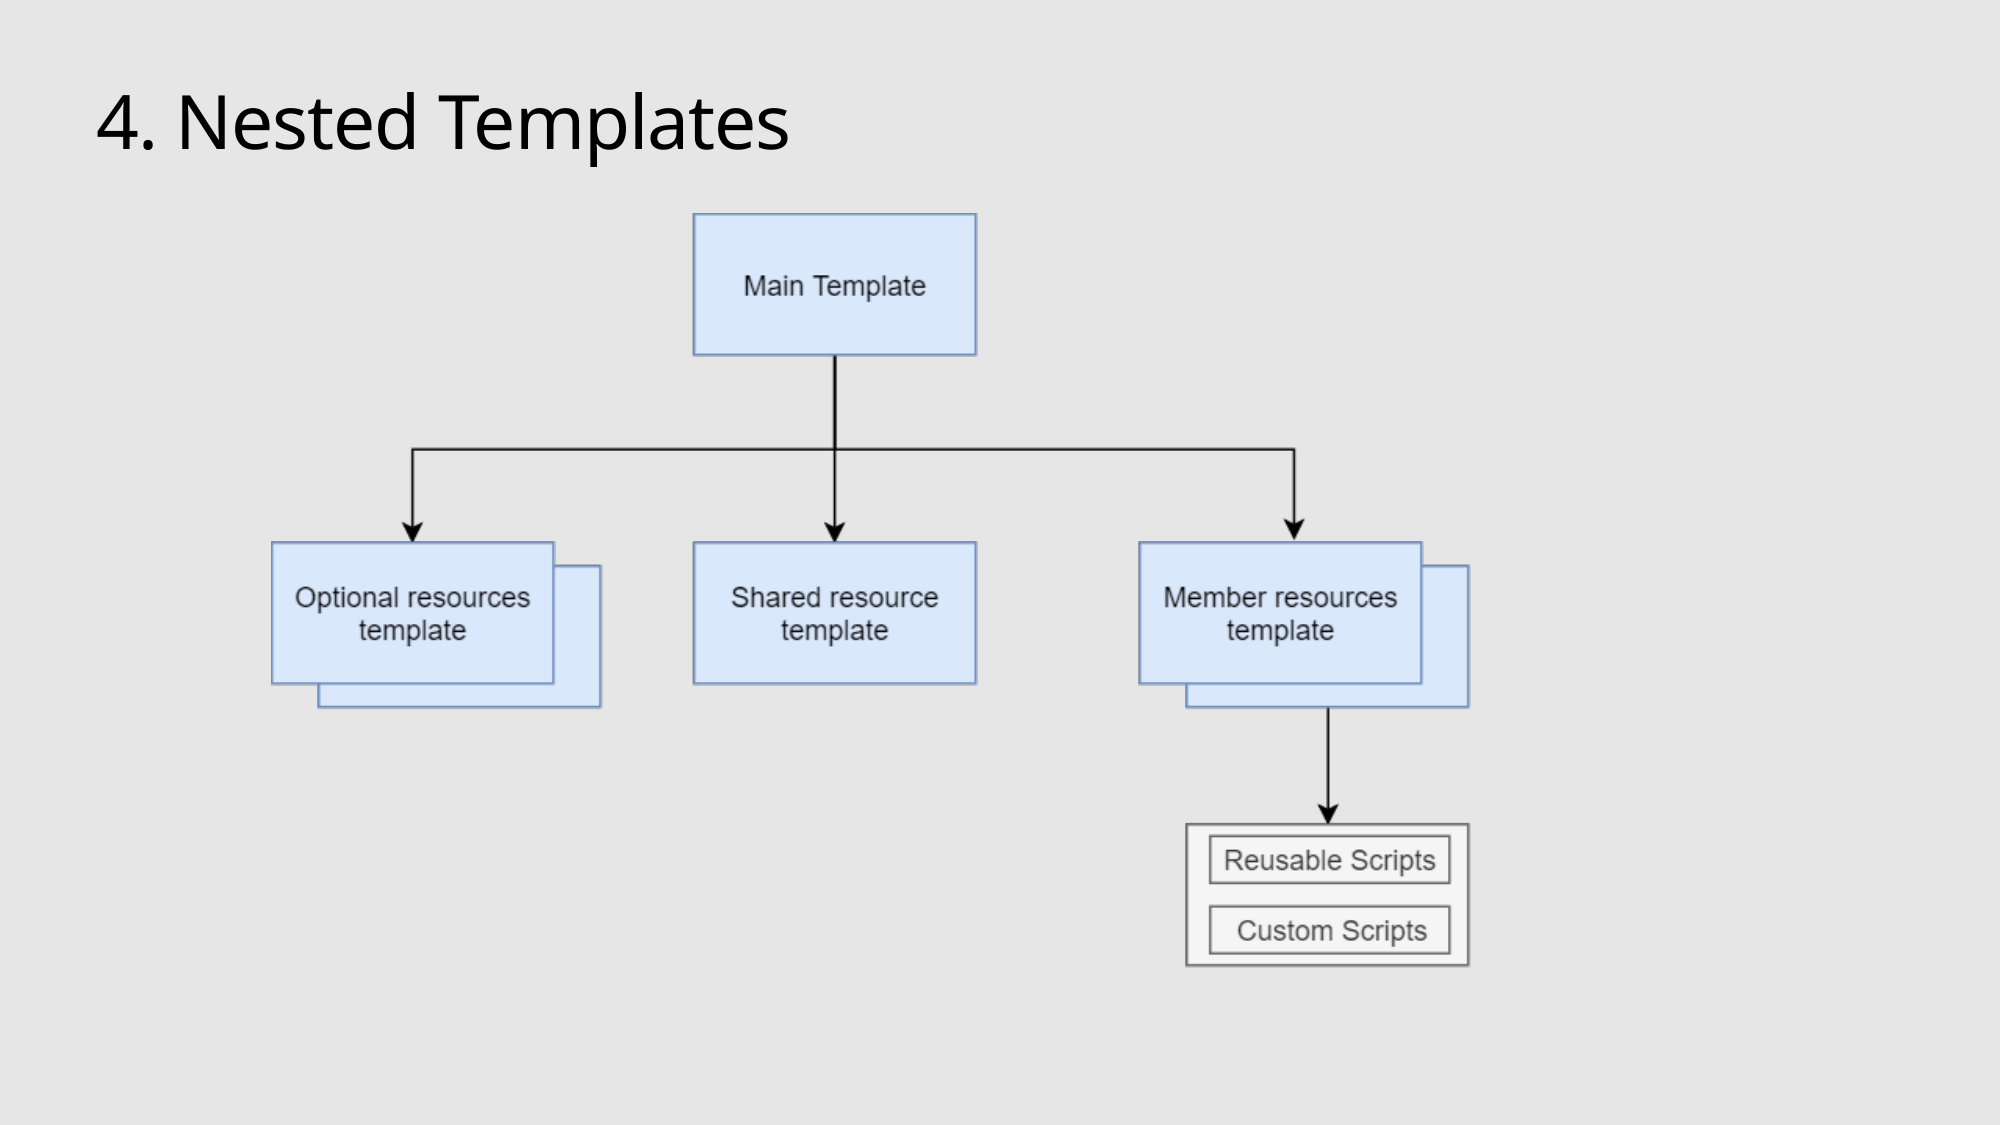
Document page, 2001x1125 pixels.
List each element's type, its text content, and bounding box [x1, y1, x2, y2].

title 4. Nested Templates [96, 75, 1904, 166]
picture [271, 213, 1473, 969]
